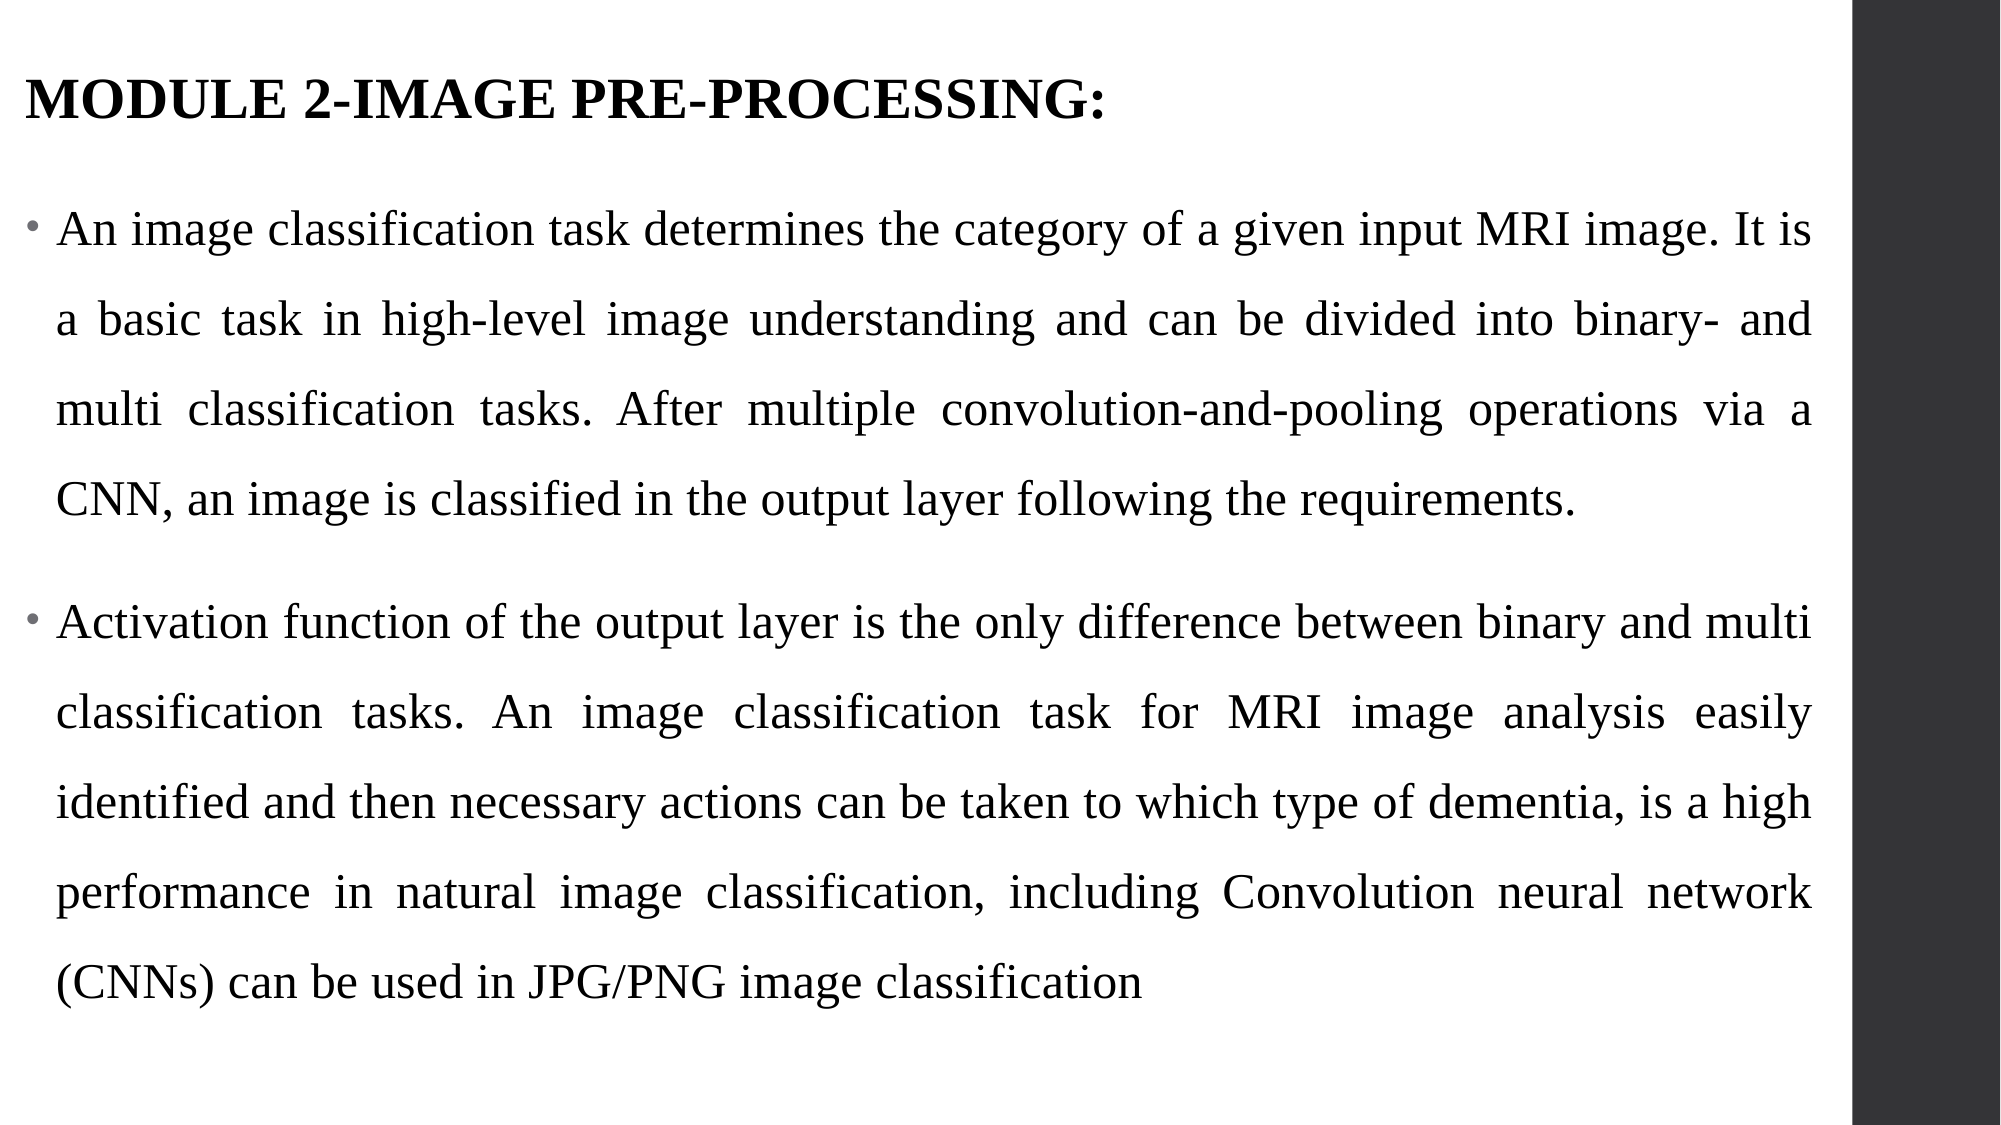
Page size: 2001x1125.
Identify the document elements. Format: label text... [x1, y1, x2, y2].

list MODULE 2-IMAGE PRE-PROCESSING: ​An image classification task determines the category of a given input MRI image. It is a basic task in high-level image understanding and can be divided into binary- and multi classification tasks. After multiple convolution-and-pooling operations via a CNN, an image is classified in the output layer following the requirements. Activation function of the output layer is the only difference between binary and multi classification tasks. An image classification task for MRI image analysis easily identified and then necessary actions can be taken to which type of dementia, is a high performance in natural image classification, including Convolution neural network (CNNs) can be used in JPG/PNG image classification [10, 58, 1831, 1065]
